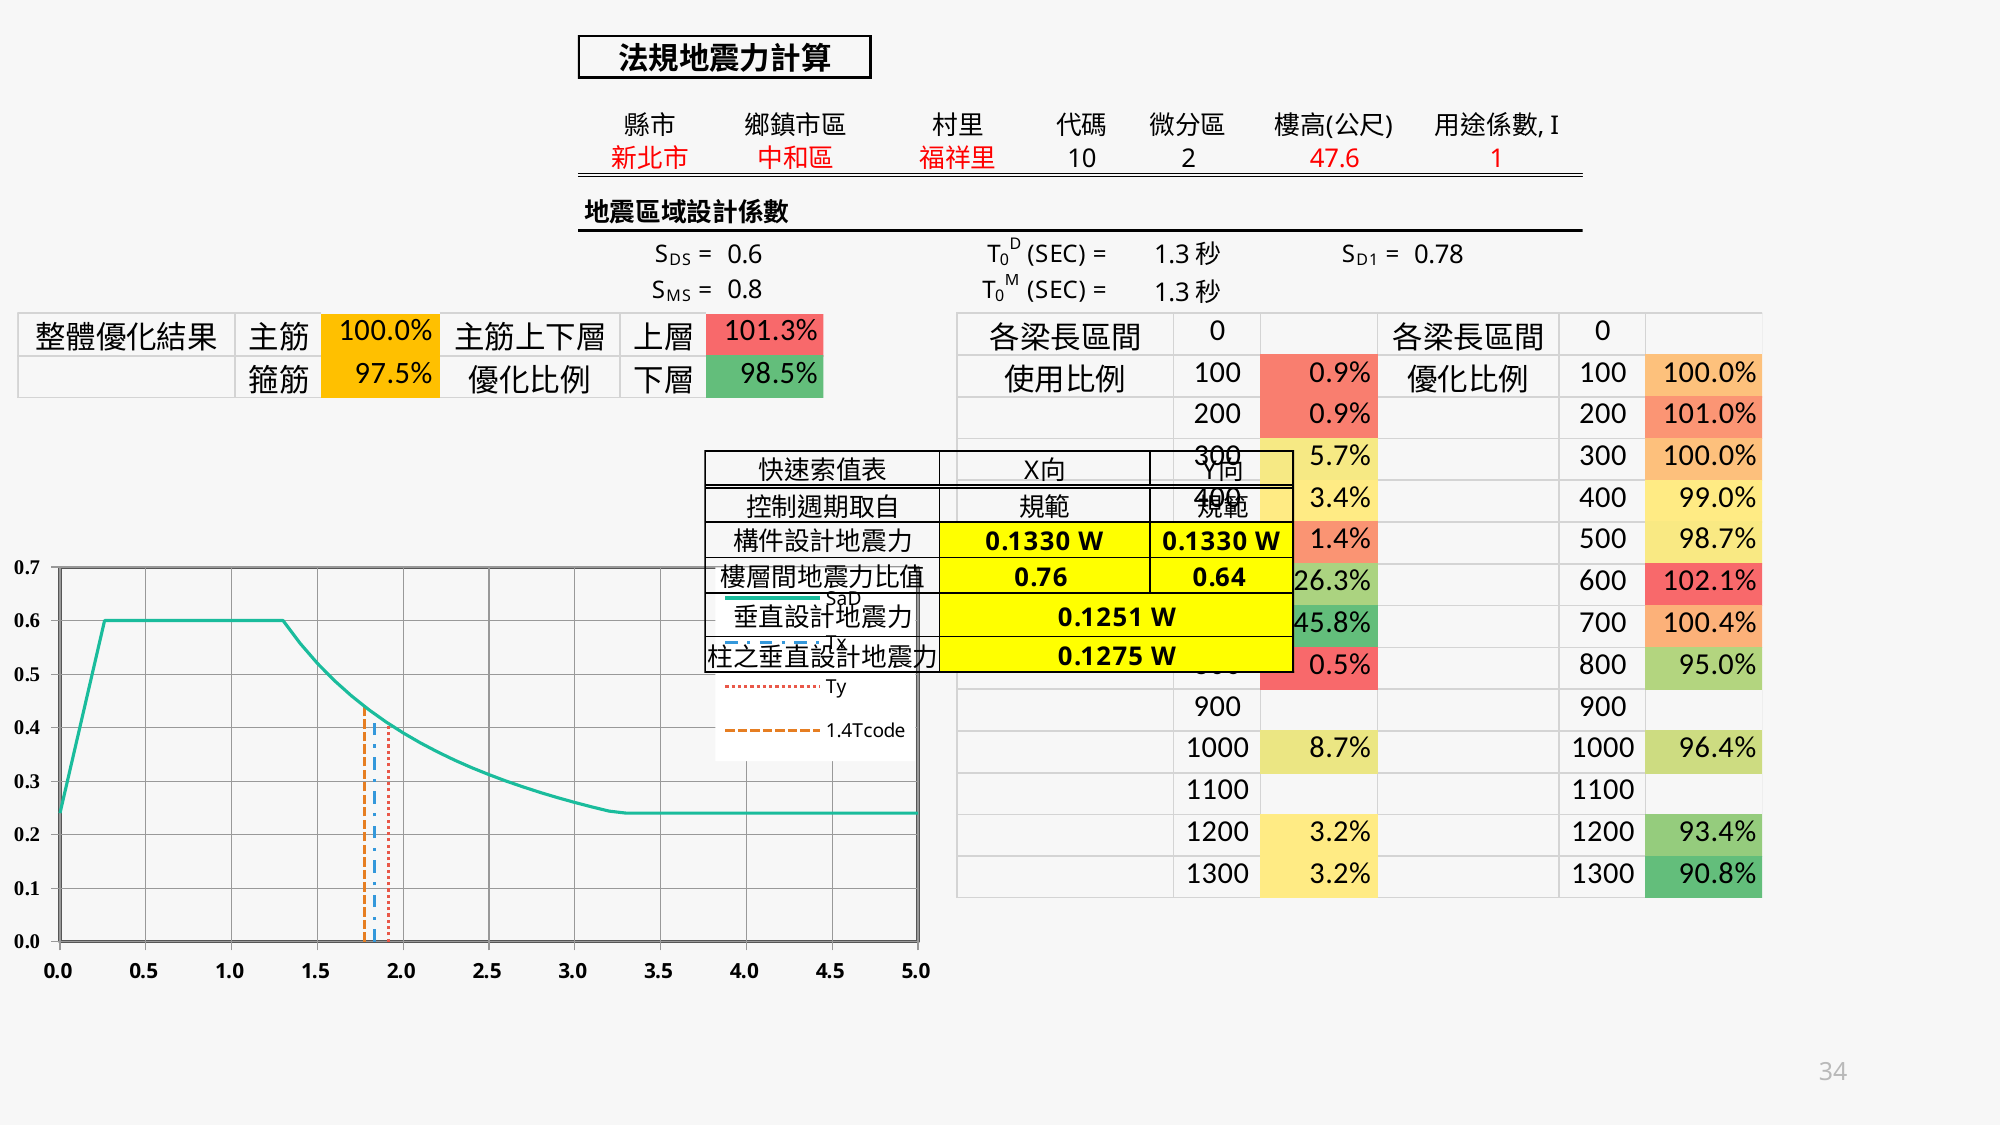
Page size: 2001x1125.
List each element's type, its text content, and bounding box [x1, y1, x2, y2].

chart [0, 543, 957, 994]
picture [17, 312, 825, 400]
picture [704, 312, 1764, 899]
slide_number 34 [1412, 1042, 1863, 1103]
picture [577, 35, 1585, 310]
